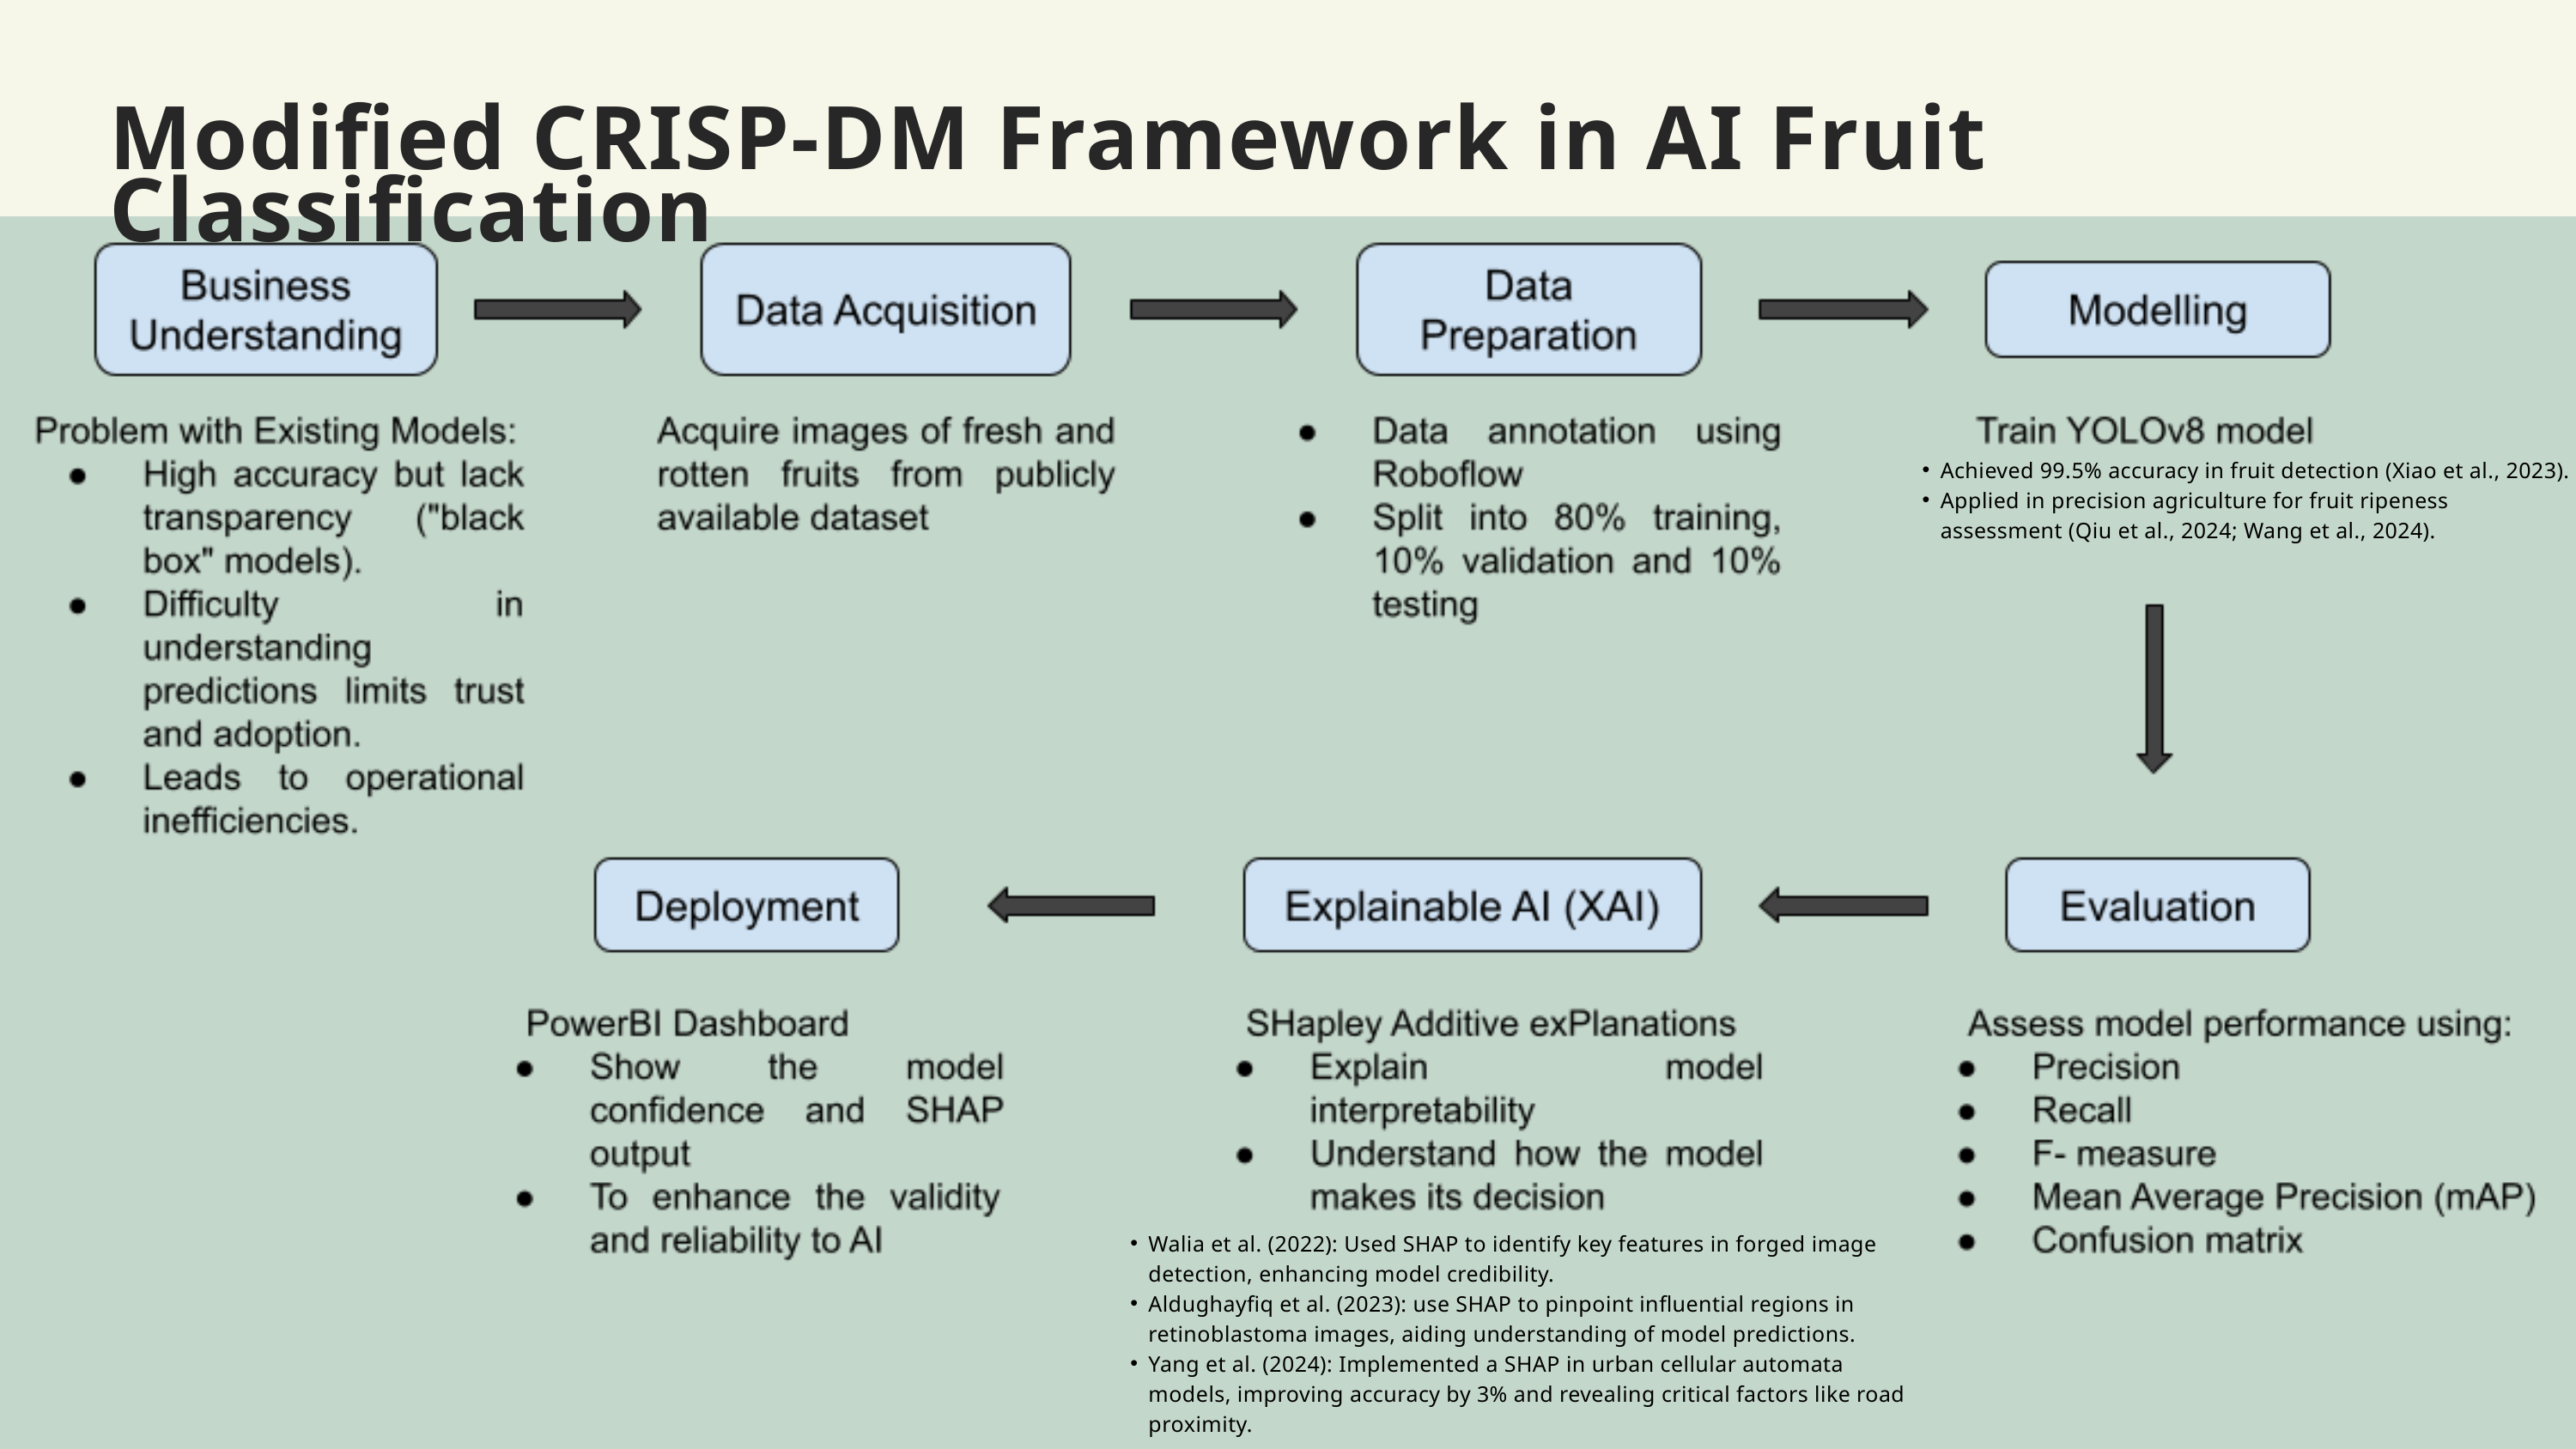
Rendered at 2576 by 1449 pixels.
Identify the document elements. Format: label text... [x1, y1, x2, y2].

text_box Modified CRISP-DM Framework in AI Fruit Classification [109, 115, 2467, 213]
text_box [0, 215, 2576, 1449]
